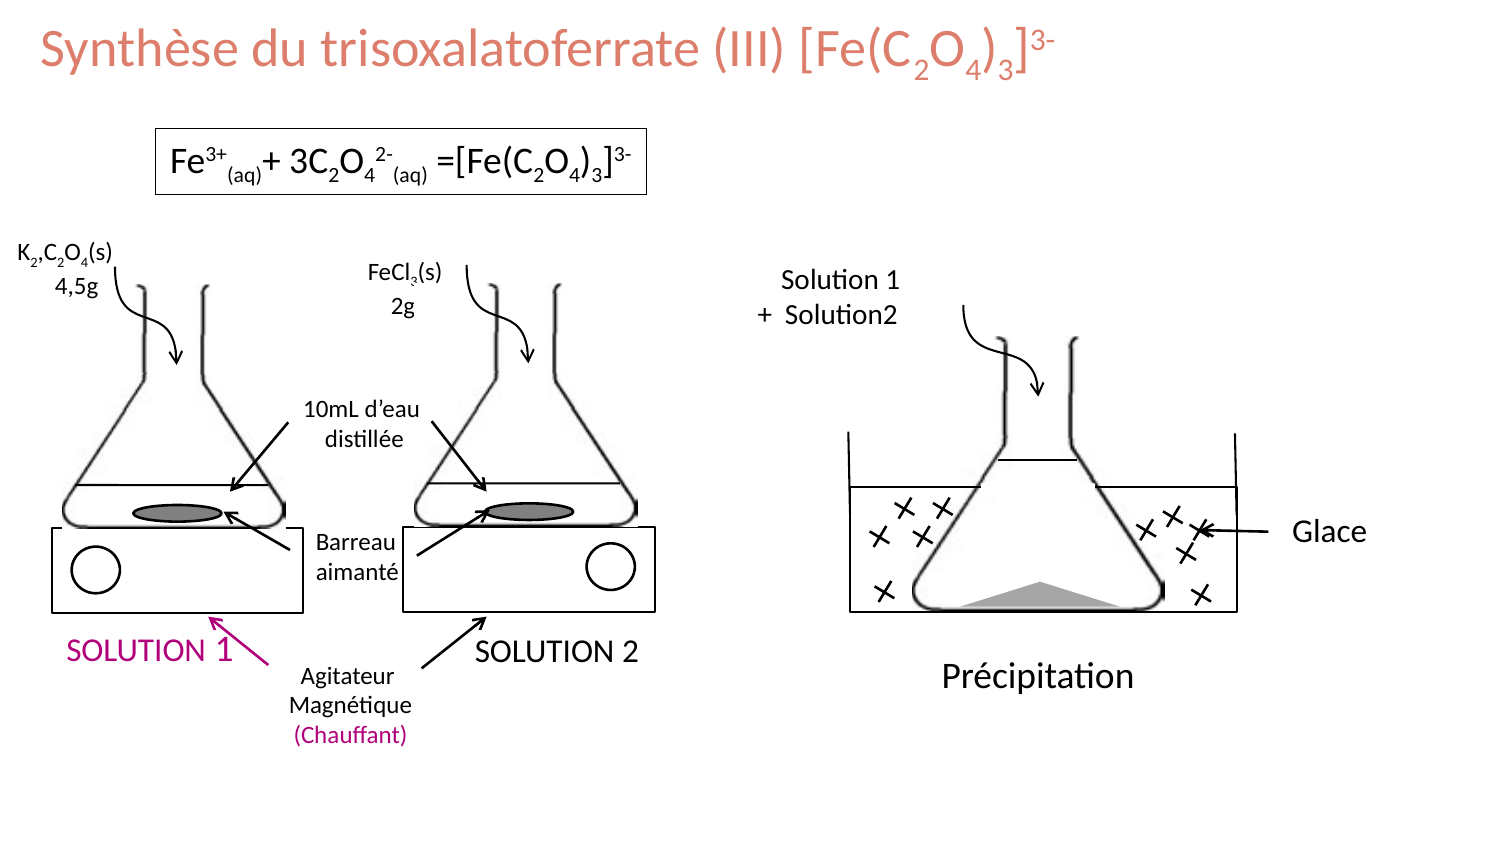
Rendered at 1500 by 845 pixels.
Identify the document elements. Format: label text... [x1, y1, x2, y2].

text_box 10mL d’eau distillée [294, 384, 411, 460]
text_box Glace [1277, 501, 1383, 557]
text_box [70, 545, 122, 595]
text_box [1187, 517, 1213, 542]
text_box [1234, 432, 1238, 516]
text_box SOLUTION 1 [51, 616, 249, 677]
text_box Précipitation [926, 643, 1150, 703]
text_box Solution 1 + Solution2 [718, 253, 937, 338]
picture [414, 282, 639, 528]
text_box SOLUTION 2 [490, 621, 654, 677]
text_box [1188, 582, 1215, 607]
text_box [50, 527, 305, 615]
text_box Barreau aimanté [301, 518, 417, 593]
text_box K2,C2O4(s) 4,5g [2, 228, 128, 308]
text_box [910, 524, 937, 549]
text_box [892, 496, 918, 521]
picture [912, 336, 1166, 613]
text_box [930, 496, 957, 521]
text_box [402, 525, 656, 613]
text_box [954, 312, 1048, 389]
text_box FeCl3(s) 2g [353, 248, 458, 327]
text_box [431, 420, 488, 493]
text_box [867, 524, 893, 549]
text_box Synthèse du trisoxalatoferrate (III) [Fe(C2O4)3]3- [0, 0, 1500, 92]
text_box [1160, 504, 1187, 529]
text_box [421, 616, 488, 669]
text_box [1133, 517, 1160, 542]
text_box [849, 485, 909, 613]
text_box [872, 579, 898, 604]
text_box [415, 509, 491, 557]
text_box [207, 616, 269, 666]
text_box [1174, 485, 1238, 526]
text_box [447, 282, 548, 346]
text_box Agitateur Magnétique (Chauffant) [273, 651, 428, 757]
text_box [1199, 529, 1269, 533]
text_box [222, 511, 291, 551]
text_box Fe3+(aq)+ 3C2O42-(aq) =[Fe(C2O4)3]3- [155, 128, 647, 195]
text_box [1173, 540, 1238, 613]
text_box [847, 431, 851, 514]
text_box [229, 422, 288, 493]
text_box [1173, 541, 1200, 566]
text_box [585, 542, 637, 592]
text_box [96, 284, 196, 348]
picture [62, 284, 287, 529]
